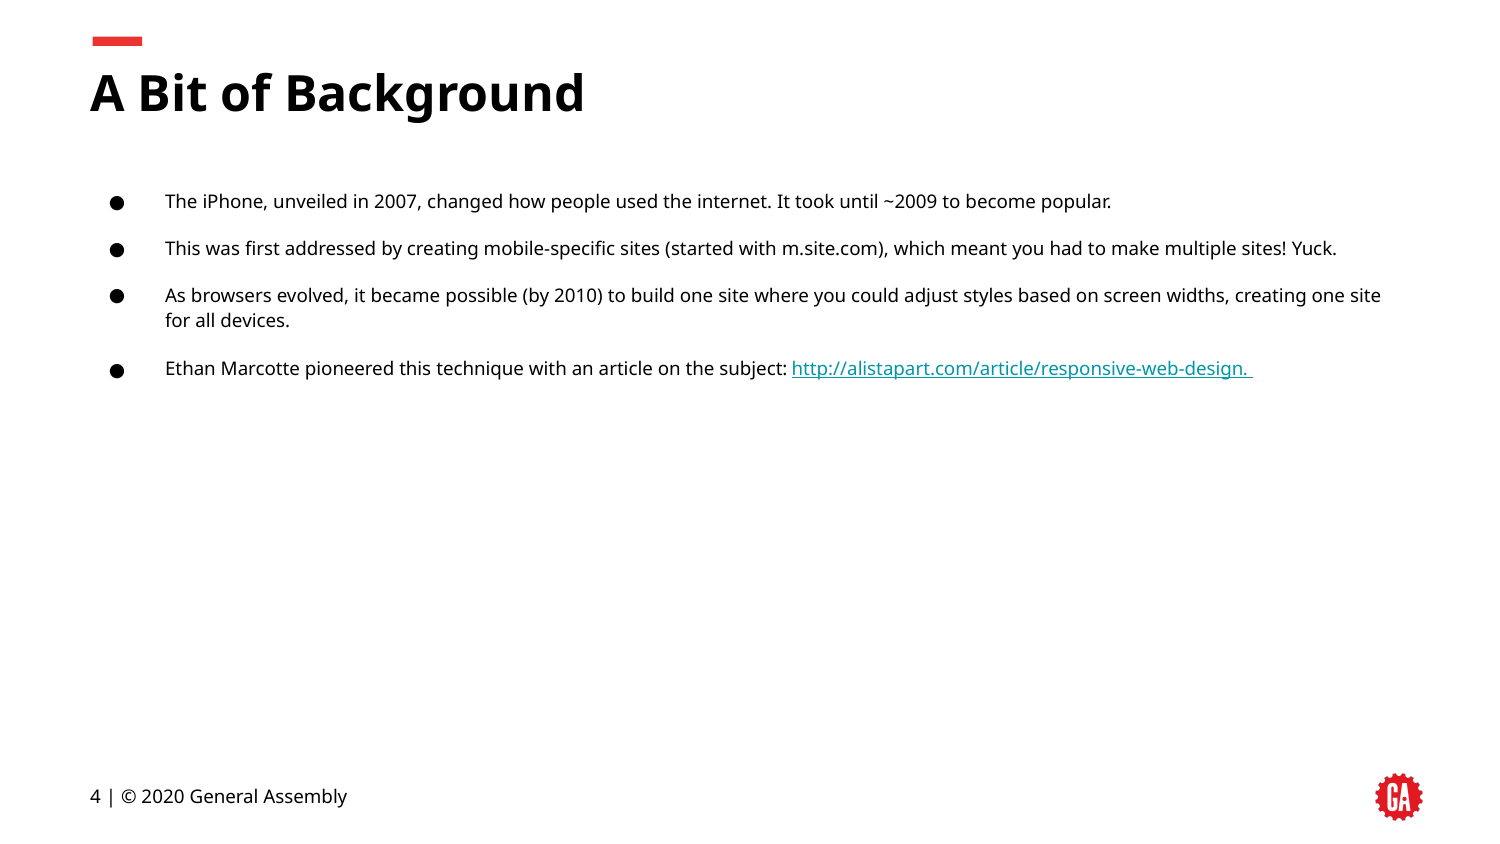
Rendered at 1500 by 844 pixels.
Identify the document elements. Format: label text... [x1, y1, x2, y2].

title A Bit of Background [75, 46, 1473, 140]
slide_number 4 | © 2020 General Assembly [75, 764, 465, 830]
picture [1373, 771, 1425, 823]
list The iPhone, unveiled in 2007, changed how people used the internet. It took until ~2009 to become popular. This was first addressed by creating mobile-specific sites (started with m.site.com), which meant you had to make multiple sites! Yuck. As browsers evolved, it became possible (by 2010) to build one site where you could adjust styles based on screen widths, creating one site for all devices. Ethan Marcotte pioneered this technique with an article on the subject: http://alistapart.com/article/responsive-web-design. [75, 171, 1425, 688]
